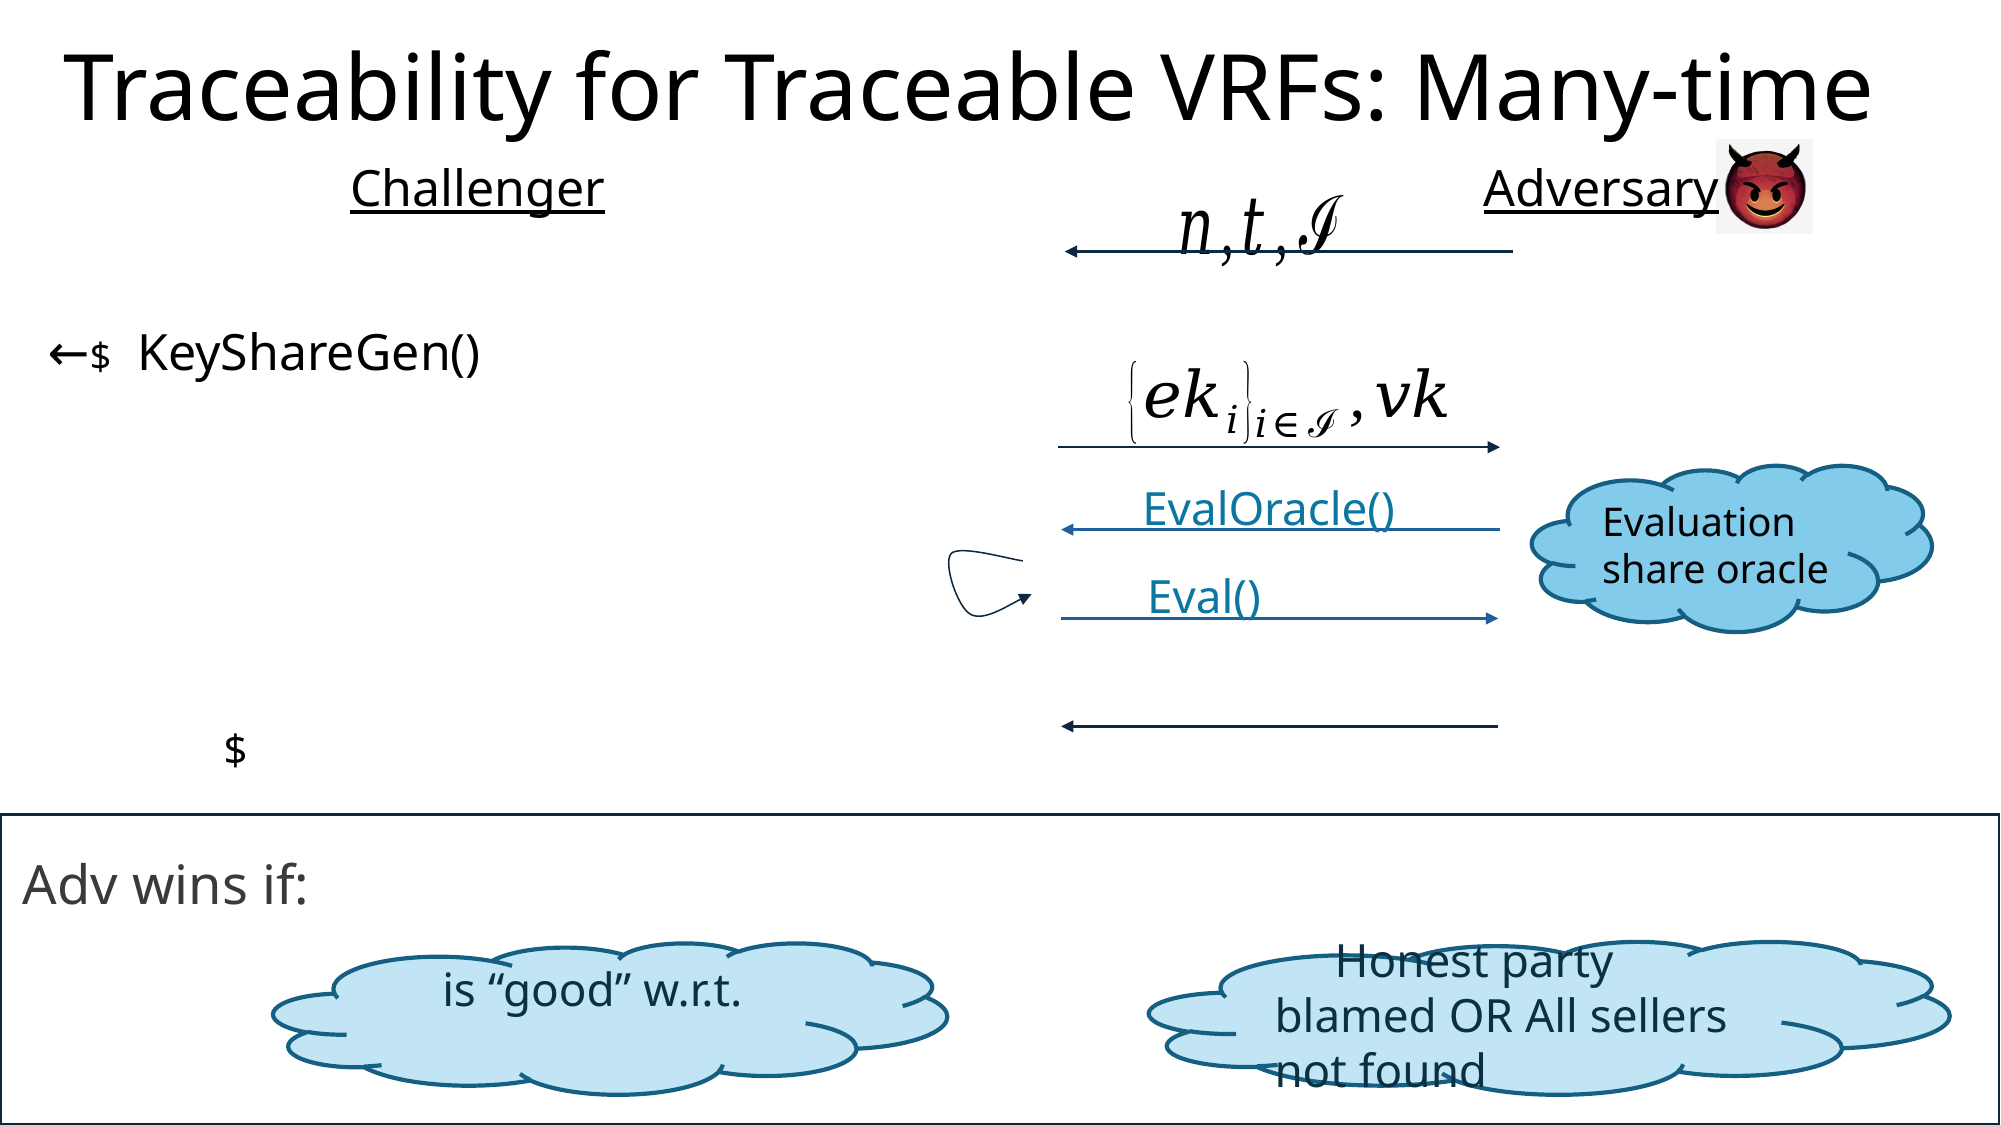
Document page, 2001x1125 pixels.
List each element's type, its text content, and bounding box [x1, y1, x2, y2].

text_box [948, 550, 1032, 617]
text_box Challenger [335, 200, 639, 232]
text_box Adversary [1468, 200, 1715, 232]
title Traceability for Traceable VRFs: Many-time [48, 0, 1932, 200]
picture [1715, 139, 1813, 235]
text_box [0, 813, 2000, 1125]
text_box Evaluation share oracle [1531, 465, 1933, 633]
text_box Honest party blamed OR All sellers not found [1148, 941, 1950, 1095]
text_box Adv wins if: [8, 830, 1886, 923]
